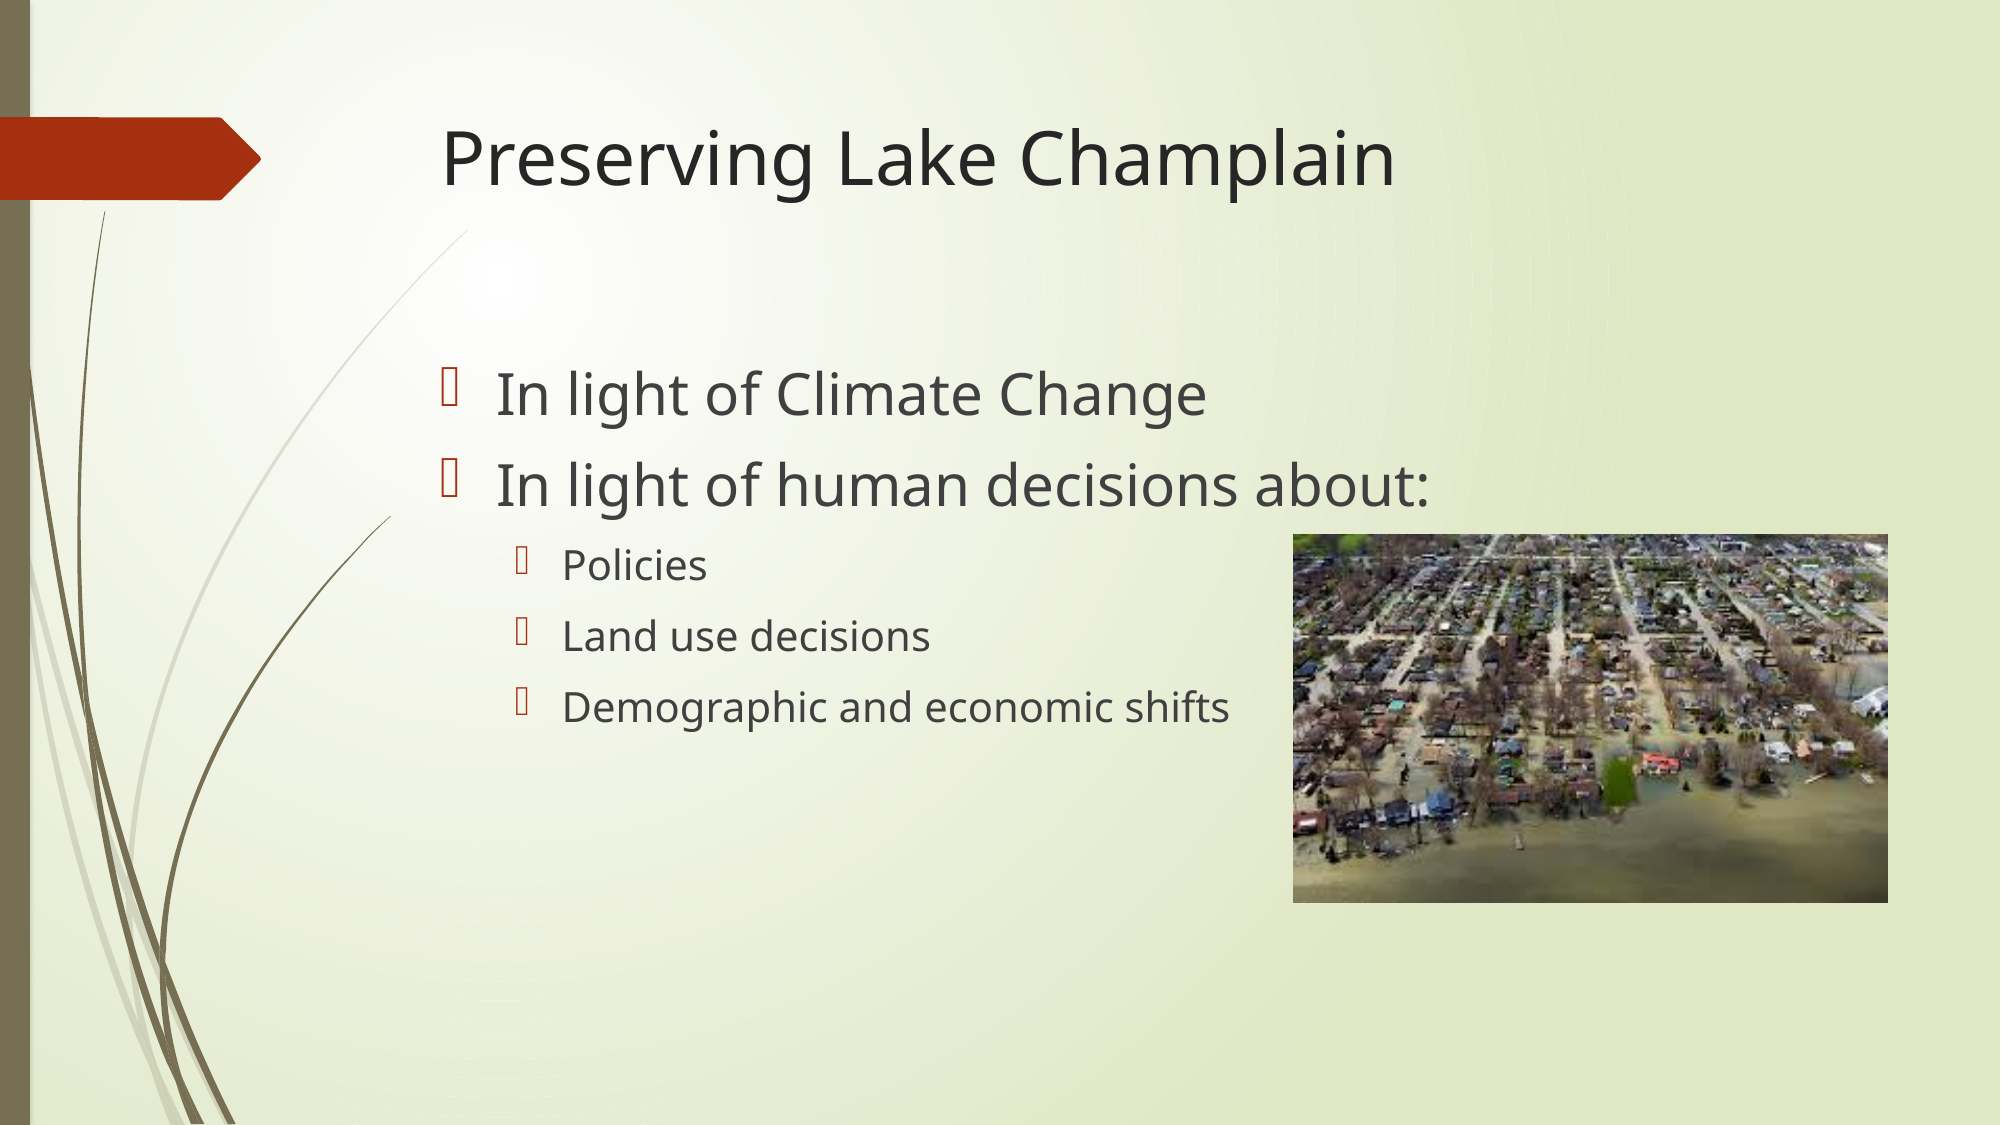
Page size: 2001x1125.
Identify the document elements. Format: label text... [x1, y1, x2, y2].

picture [1293, 533, 1888, 904]
title Preserving Lake Champlain [425, 102, 1888, 313]
list In light of Climate Change In light of human decisions about: Policies Land use decisions Demographic and economic shifts [424, 350, 1888, 970]
